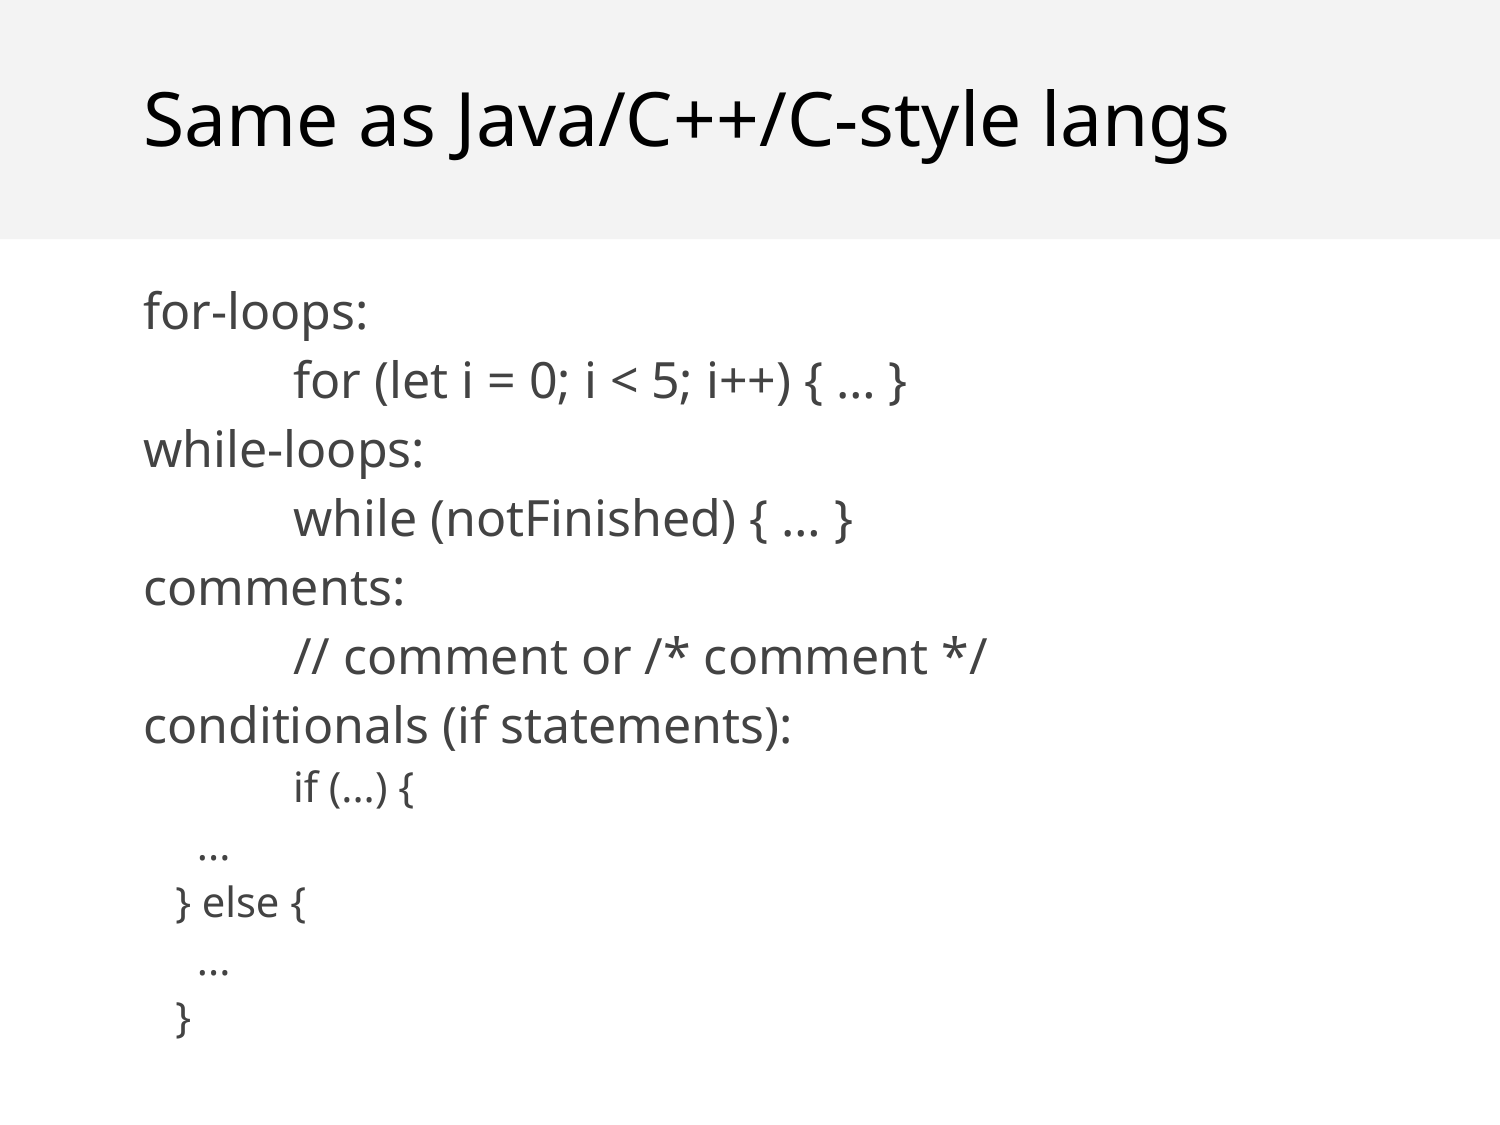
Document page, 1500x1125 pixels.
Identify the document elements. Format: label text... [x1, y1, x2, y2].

text_box for-loops: for (let i = 0; i < 5; i++) { … } while-loops: while (notFinished) { … } comments: // comment or /* comment */ conditionals (if statements): if (...) { ... } else { ... } [128, 255, 1372, 1003]
text_box Same as Java/C++/C-style langs [128, 56, 1372, 183]
text_box [128, 237, 1485, 620]
